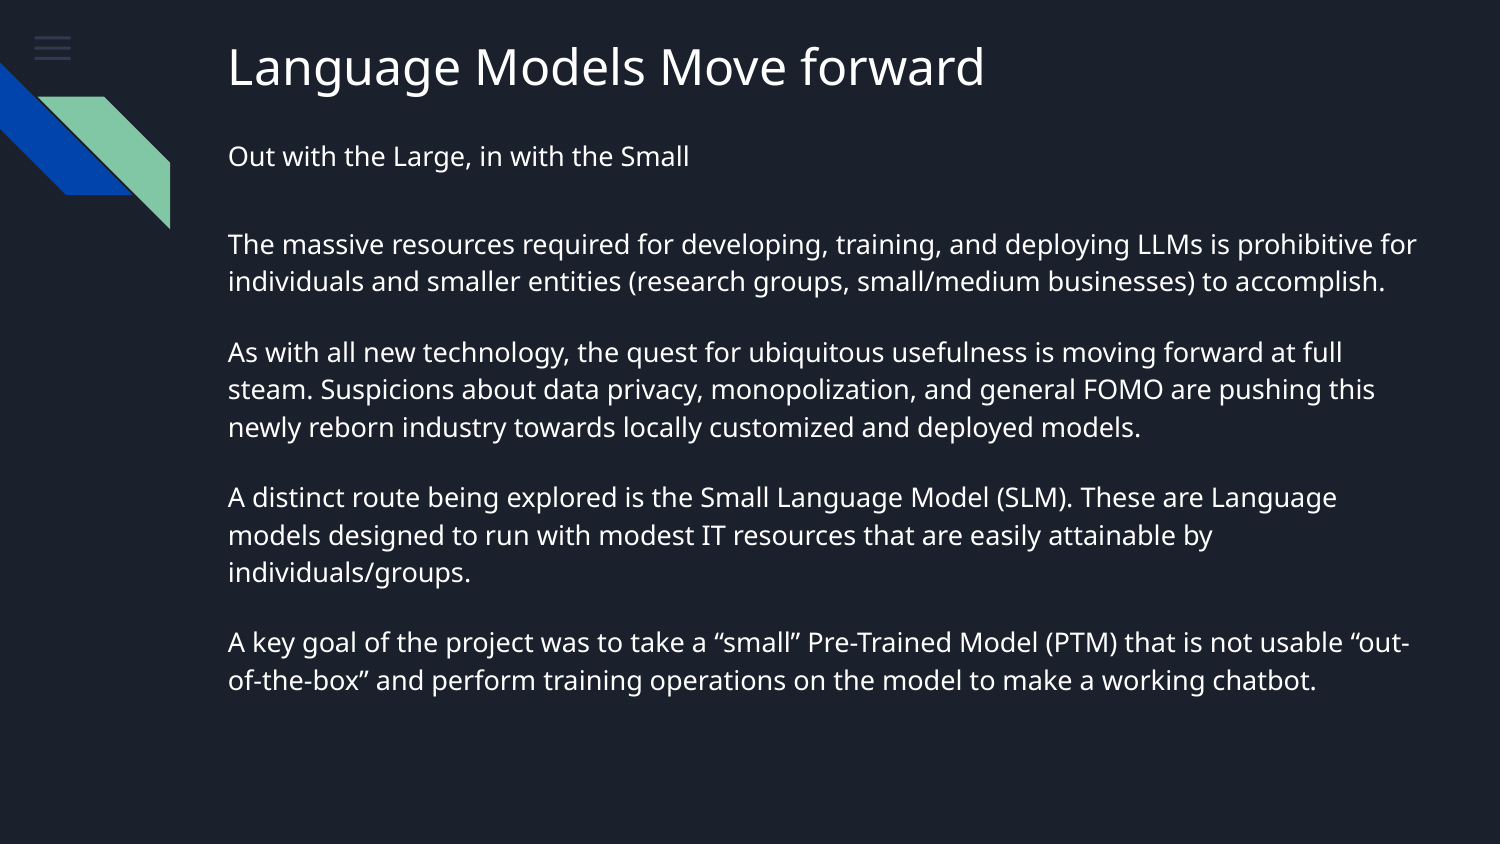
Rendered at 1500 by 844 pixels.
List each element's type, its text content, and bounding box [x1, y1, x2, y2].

list The massive resources required for developing, training, and deploying LLMs is prohibitive for individuals and smaller entities (research groups, small/medium businesses) to accomplish. As with all new technology, the quest for ubiquitous usefulness is moving forward at full steam. Suspicions about data privacy, monopolization, and general FOMO are pushing this newly reborn industry towards locally customized and deployed models. A distinct route being explored is the Small Language Model (SLM). These are Language models designed to run with modest IT resources that are easily attainable by individuals/groups. A key goal of the project was to take a “small” Pre-Trained Model (PTM) that is not usable “out-of-the-box” and perform training operations on the model to make a working chatbot. [212, 207, 1437, 787]
subtitle Out with the Large, in with the Small [212, 124, 711, 207]
title Language Models Move forward [212, 20, 1314, 125]
